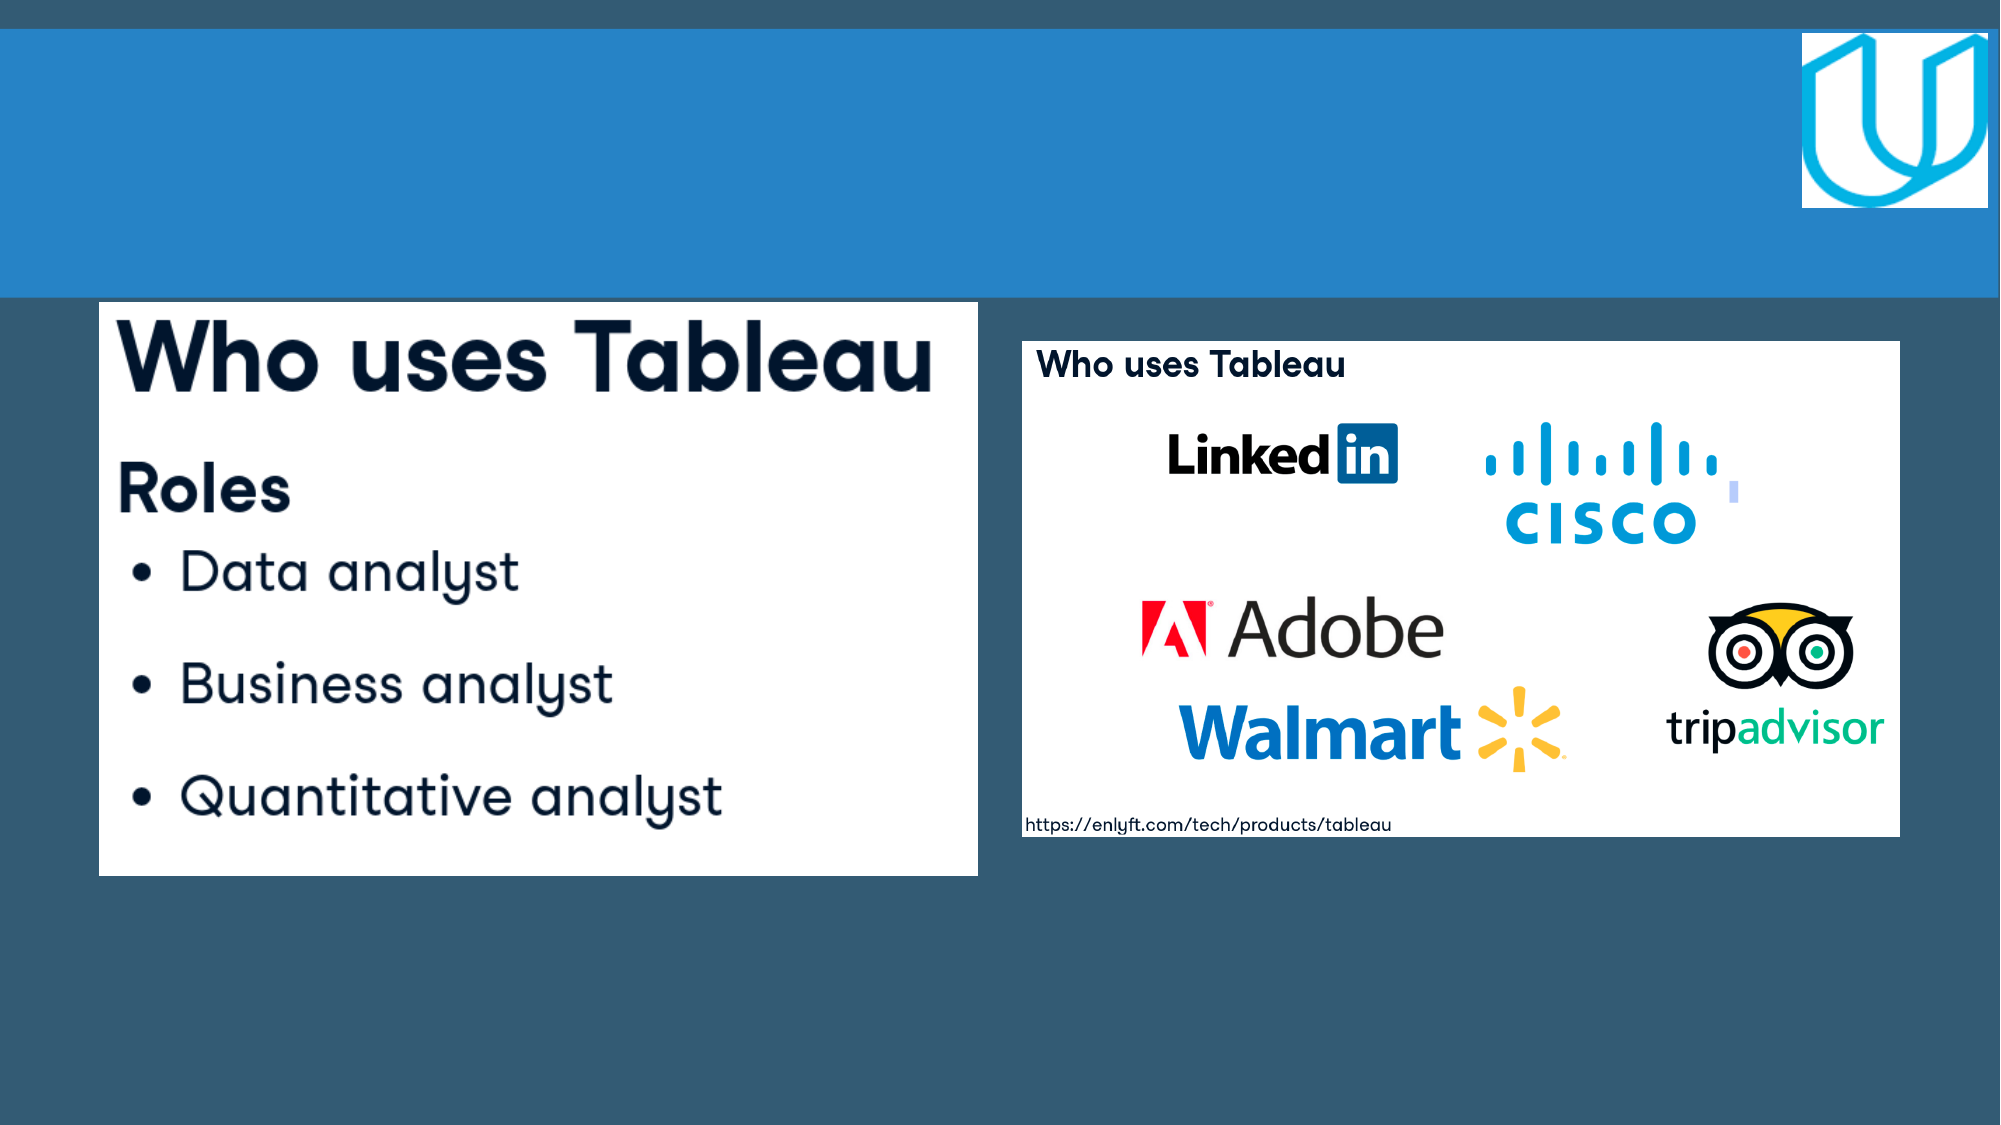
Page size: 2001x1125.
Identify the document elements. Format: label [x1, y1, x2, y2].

picture [1900, 174, 1911, 188]
picture [1021, 341, 1901, 837]
picture [1900, 124, 1988, 208]
picture [1802, 33, 1988, 166]
picture [99, 302, 978, 876]
picture [1932, 48, 1973, 166]
text_box [99, 44, 1900, 232]
